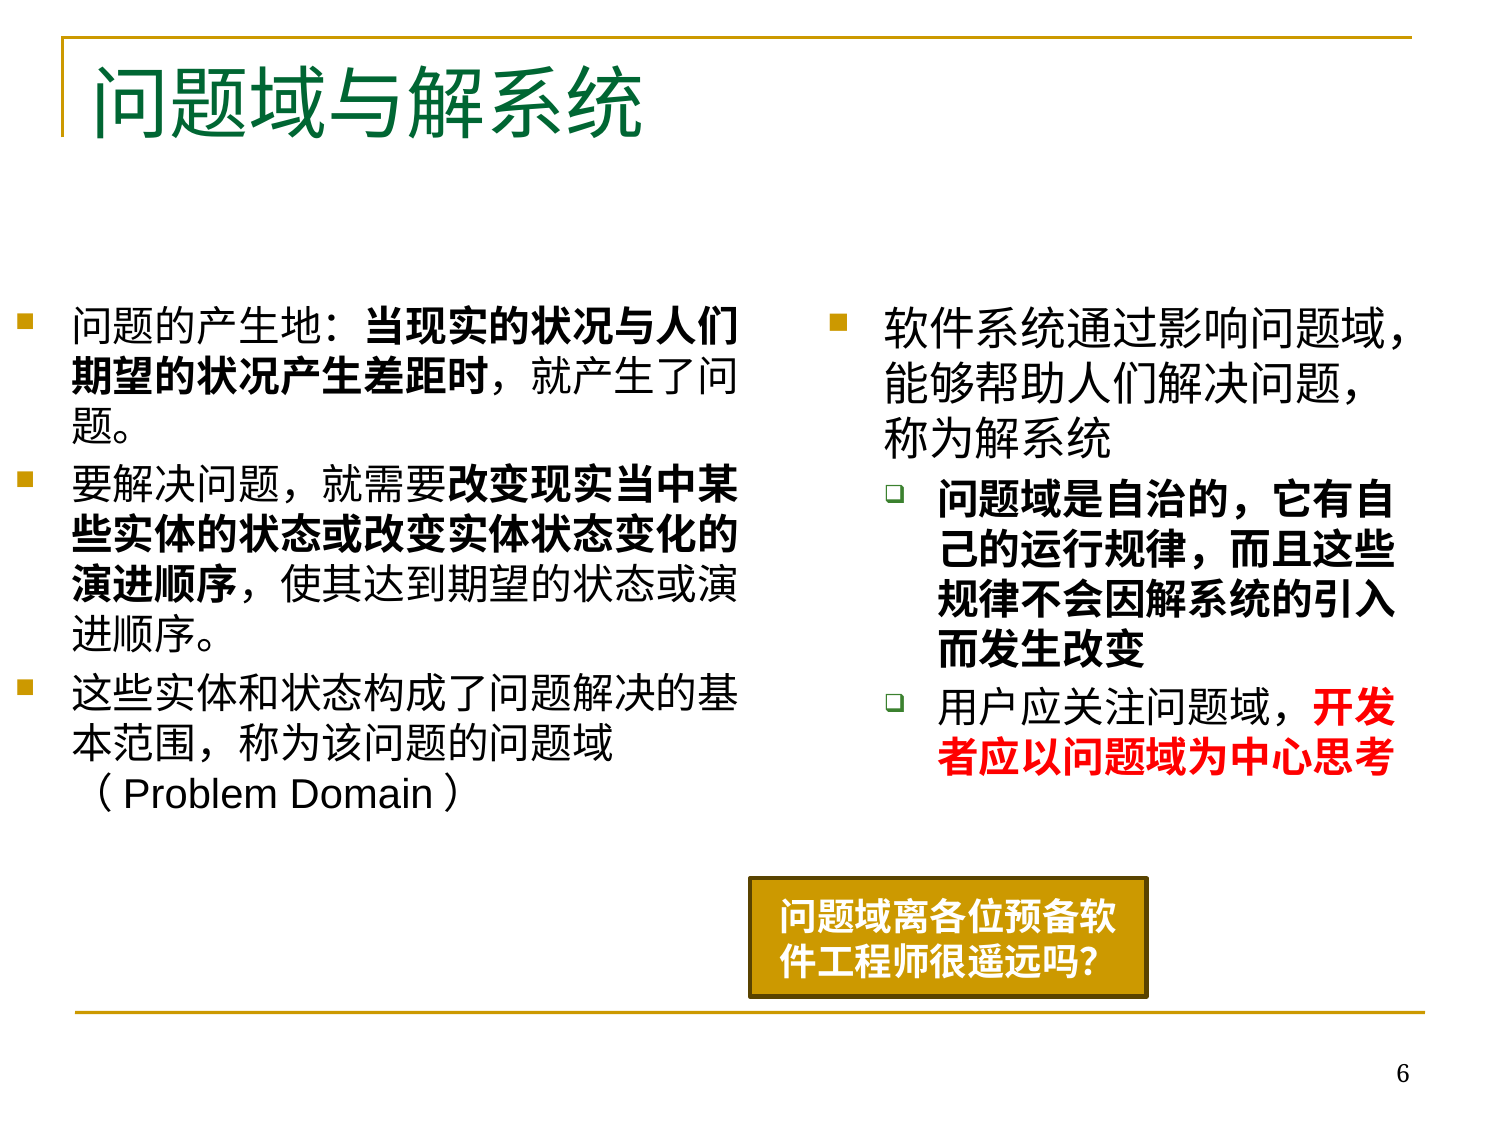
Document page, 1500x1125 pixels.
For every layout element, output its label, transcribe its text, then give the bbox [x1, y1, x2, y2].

slide_number 6 [1074, 1023, 1426, 1100]
list 问题的产生地：当现实的状况与人们期望的状况产生差距时，就产生了问题。 要解决问题，就需要改变现实当中某些实体的状态或改变实体状态变化的演进顺序，使其达到期望的状态或演进顺序。 这些实体和状态构成了问题解决的基本范围，称为该问题的问题域（Problem Domain） [0, 292, 775, 568]
title 问题域与解系统 [75, 45, 1425, 233]
text_box 软件系统通过影响问题域，能够帮助人们解决问题，称为解系统 问题域是自治的，它有自己的运行规律，而且这些规律不会因解系统的引入而发生改变 用户应关注问题域，开发者应以问题域为中心思考 [812, 292, 1438, 430]
text_box 问题域离各位预备软件工程师很遥远吗？ [748, 876, 1149, 999]
